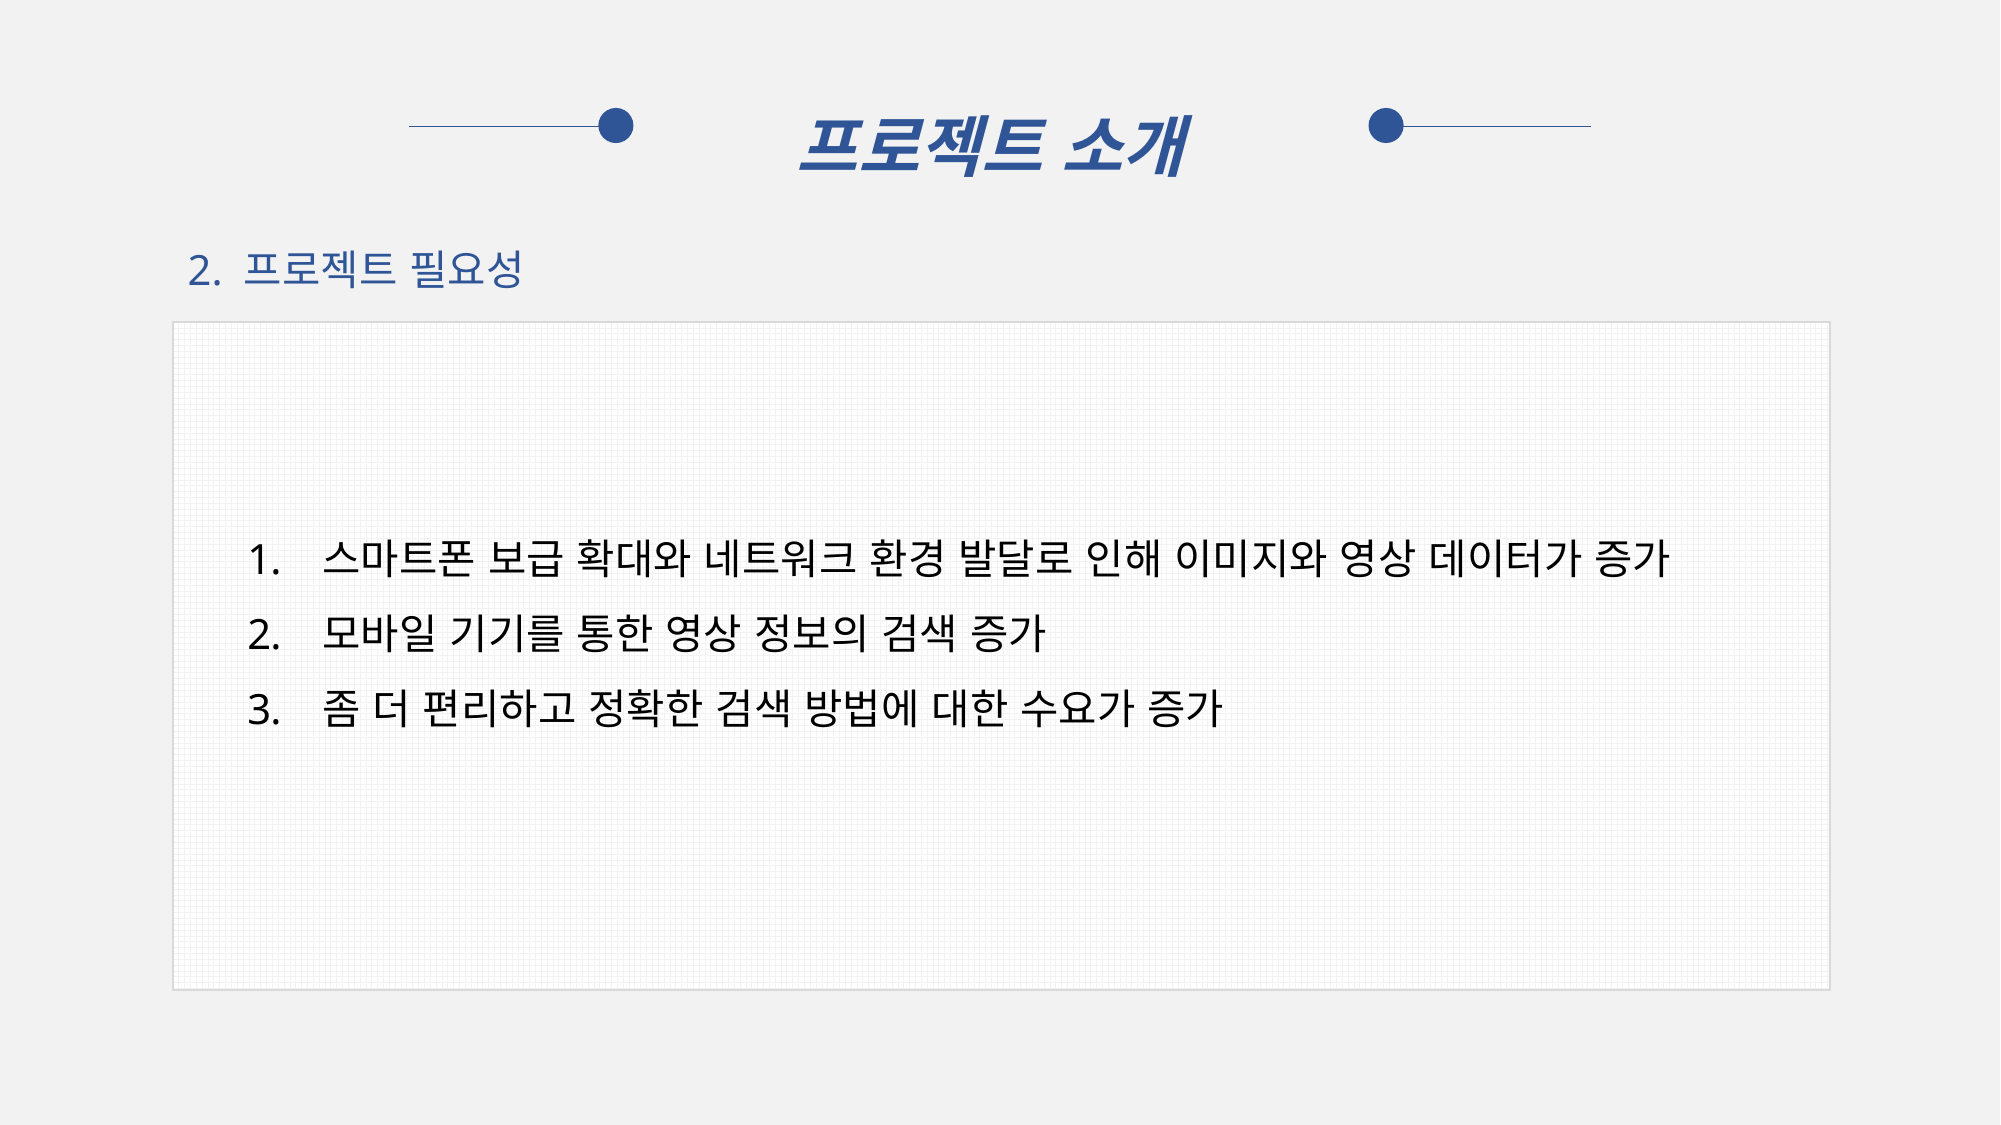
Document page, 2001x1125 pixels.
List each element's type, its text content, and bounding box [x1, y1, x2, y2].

text_box [598, 127, 634, 144]
text_box [1368, 127, 1404, 144]
text_box [172, 321, 1831, 991]
text_box [598, 107, 634, 126]
text_box 프로젝트 소개 [599, 56, 1401, 126]
text_box 프로젝트 소개 [599, 127, 1401, 192]
text_box 2. 프로젝트 필요성 [172, 210, 1718, 301]
text_box 스마트폰 보급 확대와 네트워크 환경 발달로 인해 이미지와 영상 데이터가 증가 모바일 기기를 통한 영상 정보의 검색 증가 좀 더 편리하고 정확한 검색 방법에 대한 수요가 증가 [232, 500, 1771, 740]
text_box [1368, 107, 1404, 126]
